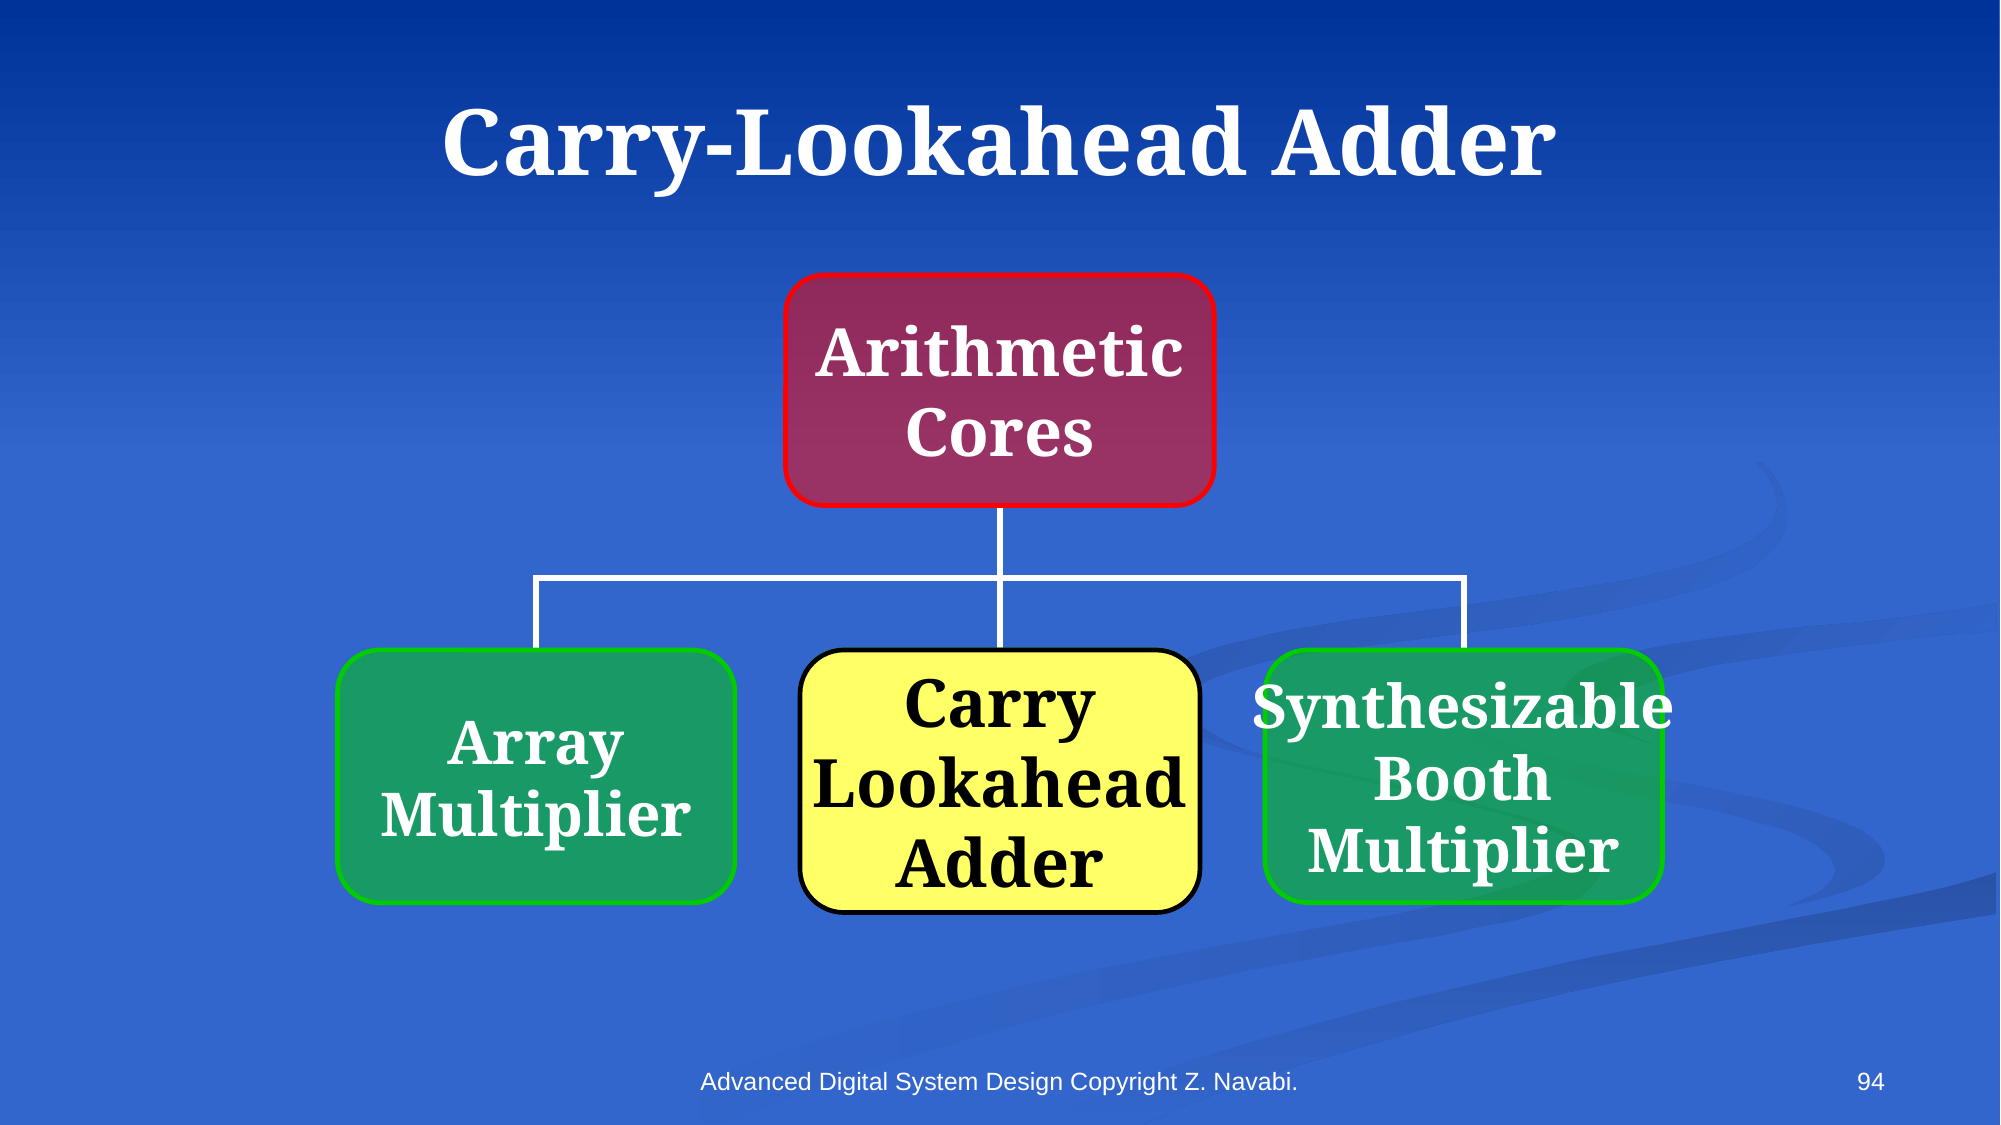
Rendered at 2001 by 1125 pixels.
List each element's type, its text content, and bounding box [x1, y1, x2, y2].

title Carry-Lookahead Adder [287, 44, 1713, 233]
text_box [337, 187, 1663, 931]
slide_number 94 [1433, 1024, 1901, 1104]
footer Advanced Digital System Design Copyright Z. Navabi. [683, 1024, 1317, 1104]
